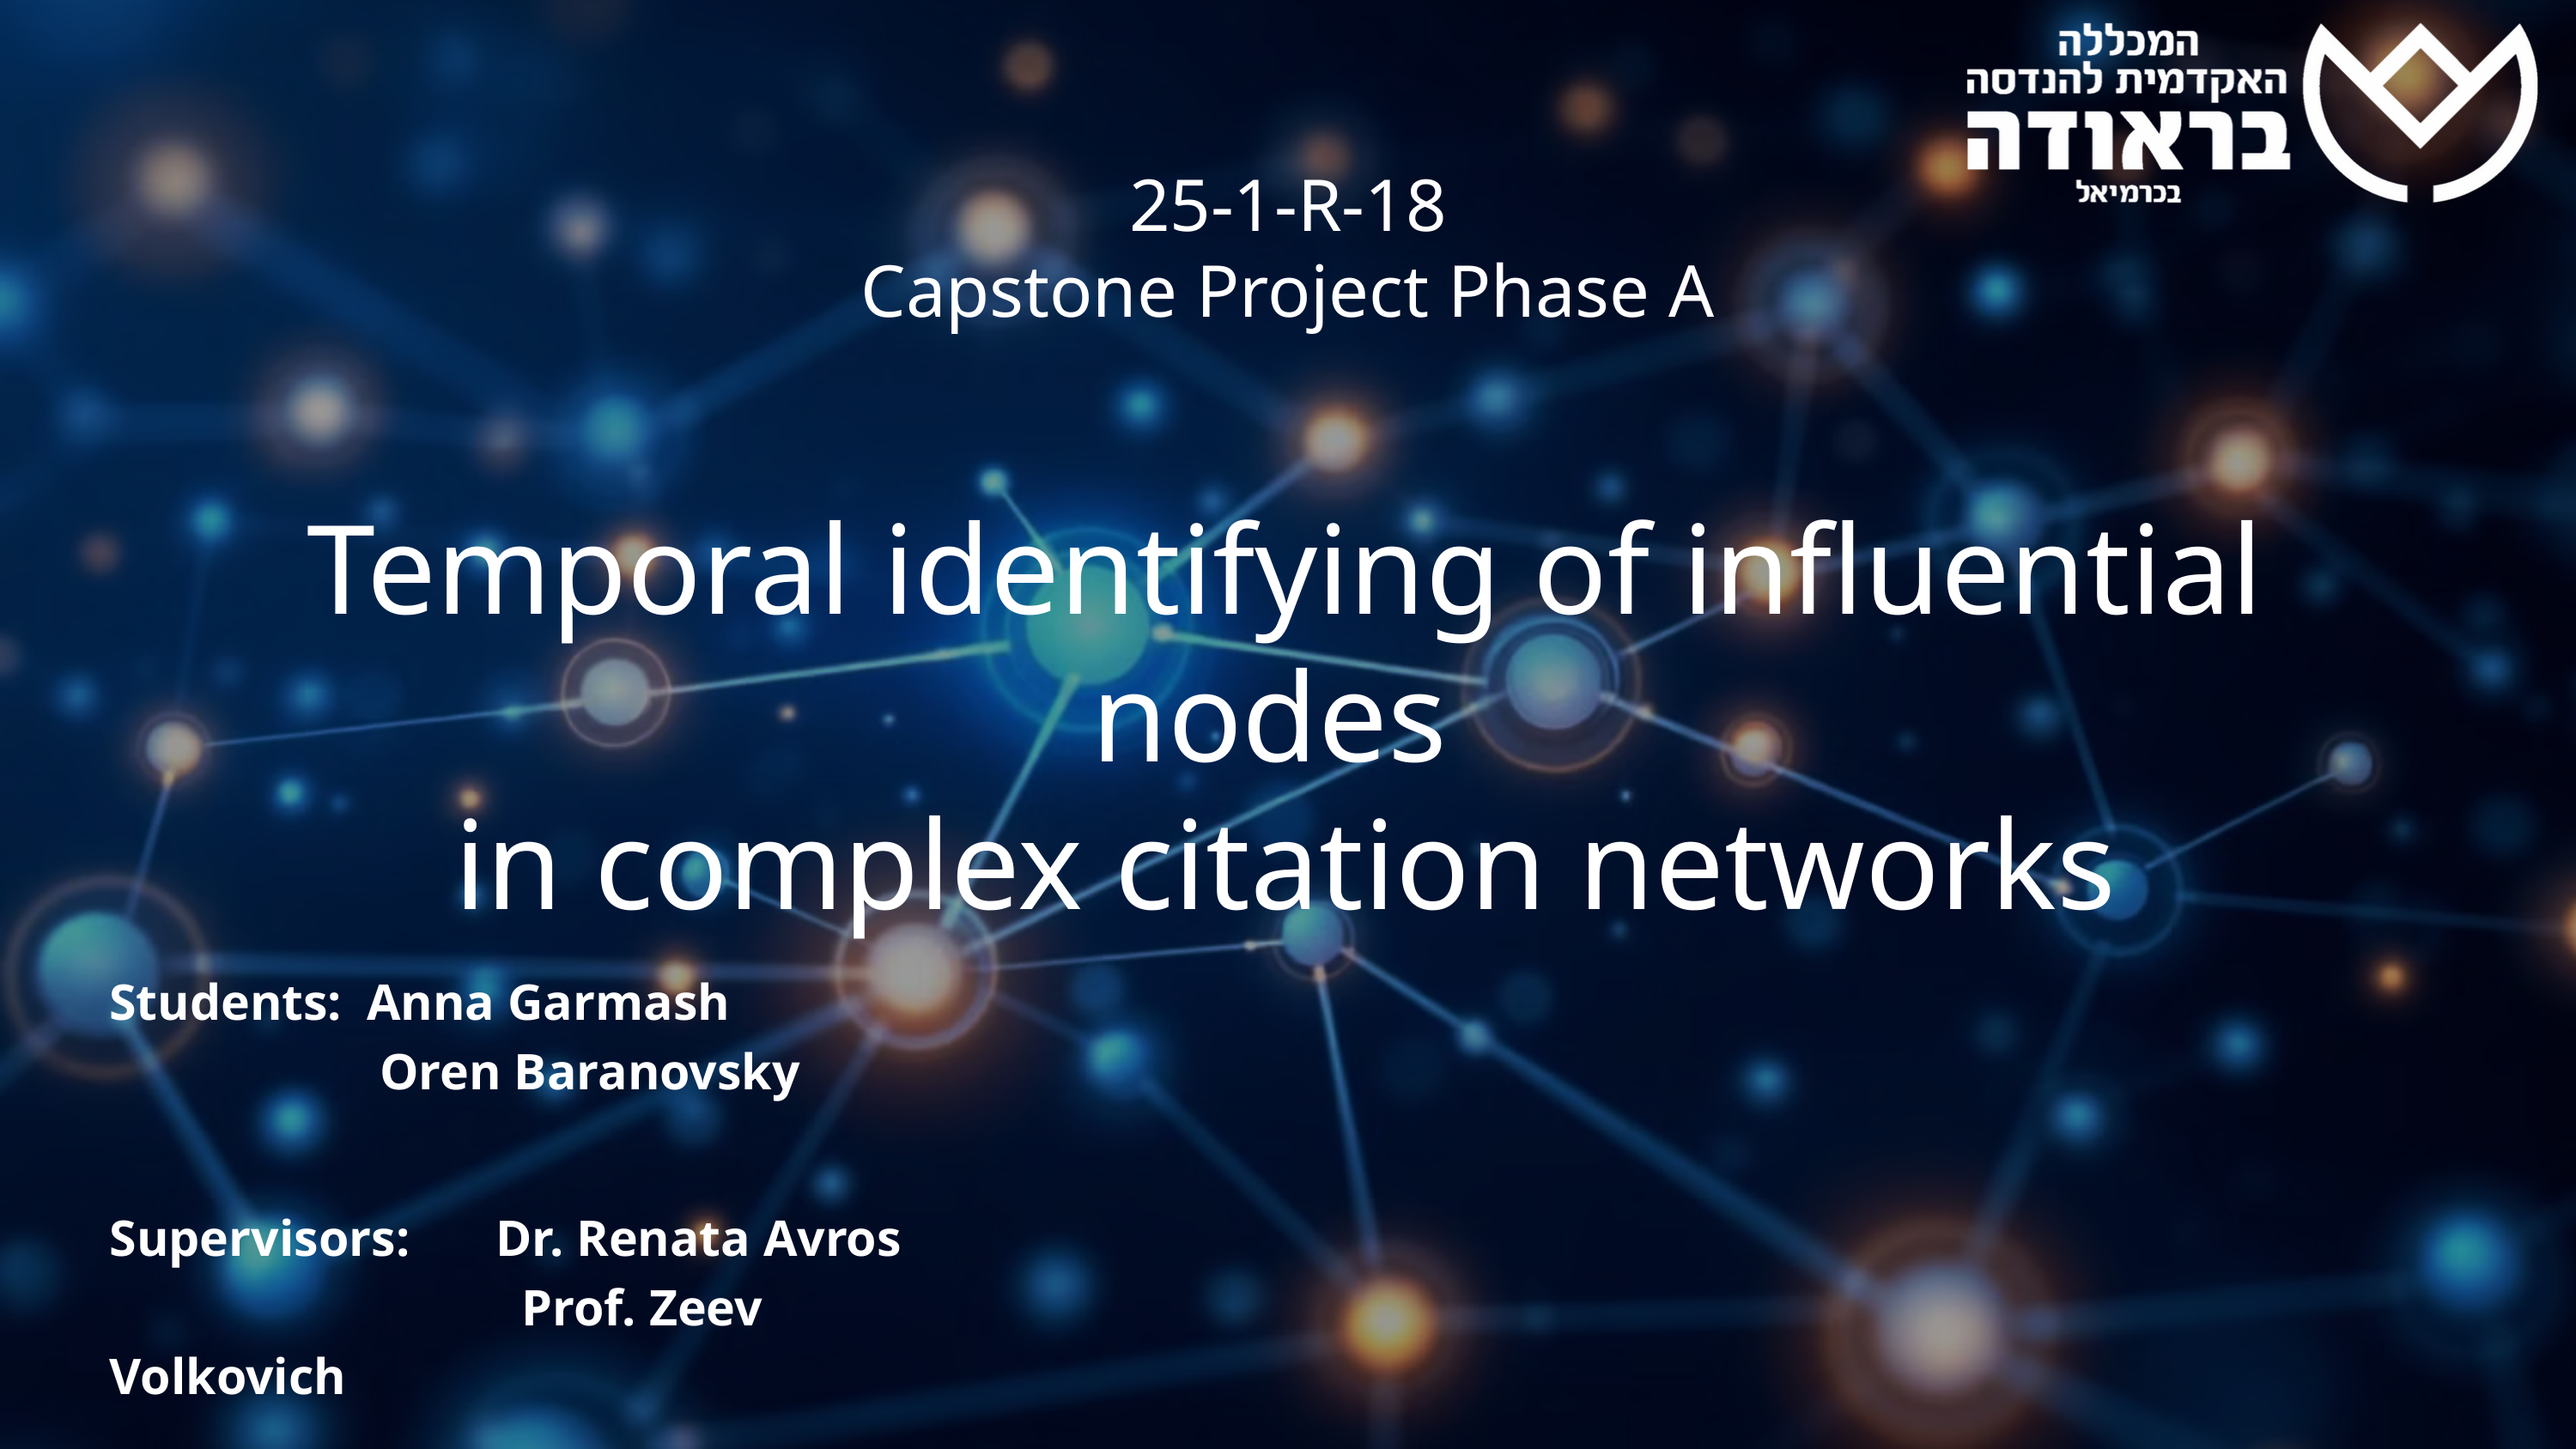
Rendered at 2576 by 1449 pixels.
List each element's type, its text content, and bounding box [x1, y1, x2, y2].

text_box Supervisors: Dr. Renata Avros Prof. Zeev Volkovich [109, 1197, 956, 1405]
text_box 25-1-R-18 Capstone Project Phase A [690, 160, 1886, 332]
slide_number 1 [922, 894, 1224, 947]
text_box [1966, 22, 2538, 203]
text_box Temporal identifying of influential nodes in complex citation networks [181, 491, 2390, 935]
text_box Students: Anna Garmash Oren Baranovsky [109, 961, 859, 1100]
text_box [0, 0, 2576, 1449]
